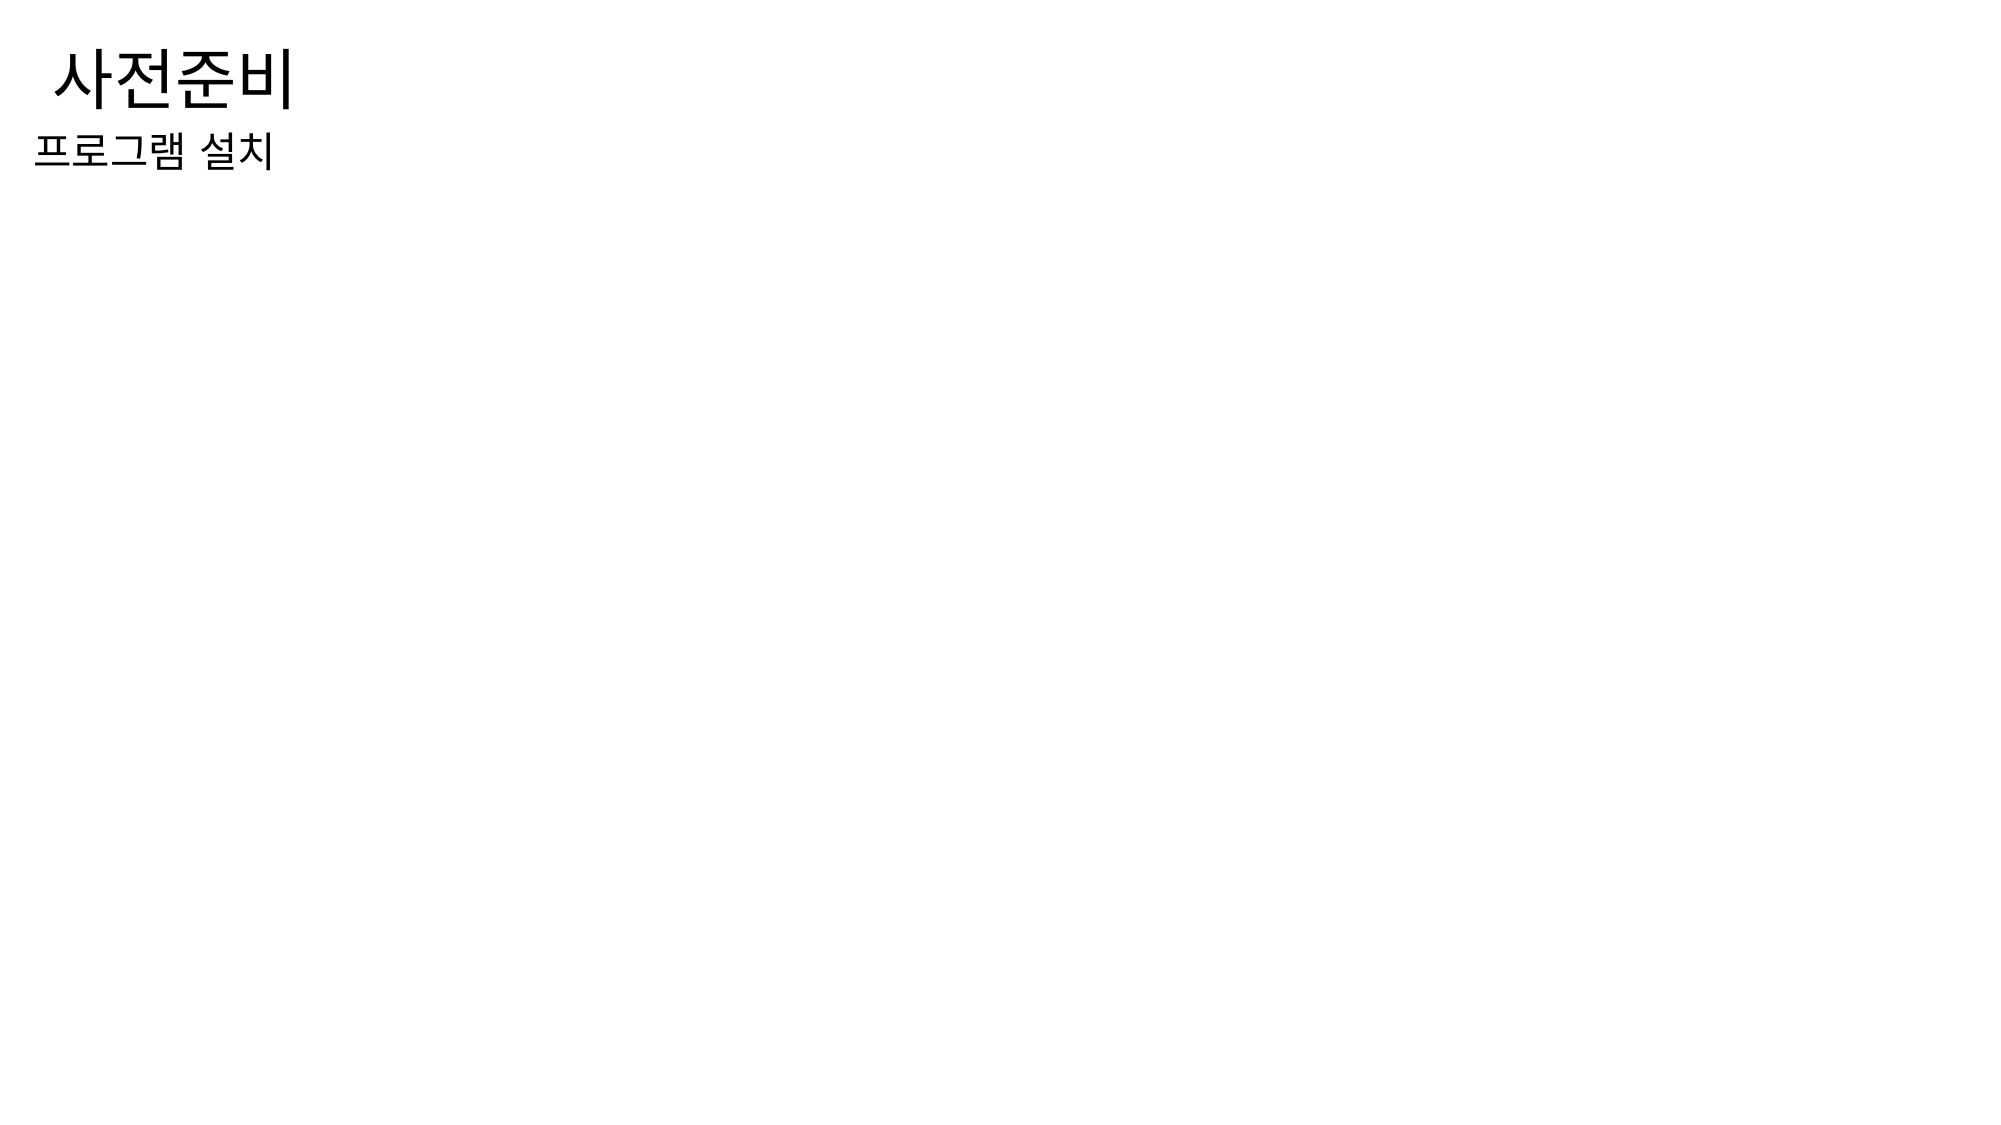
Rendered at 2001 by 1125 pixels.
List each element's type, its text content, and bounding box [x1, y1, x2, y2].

text_box 사전준비 [37, 30, 314, 125]
text_box 프로그램 설치 [18, 117, 291, 183]
